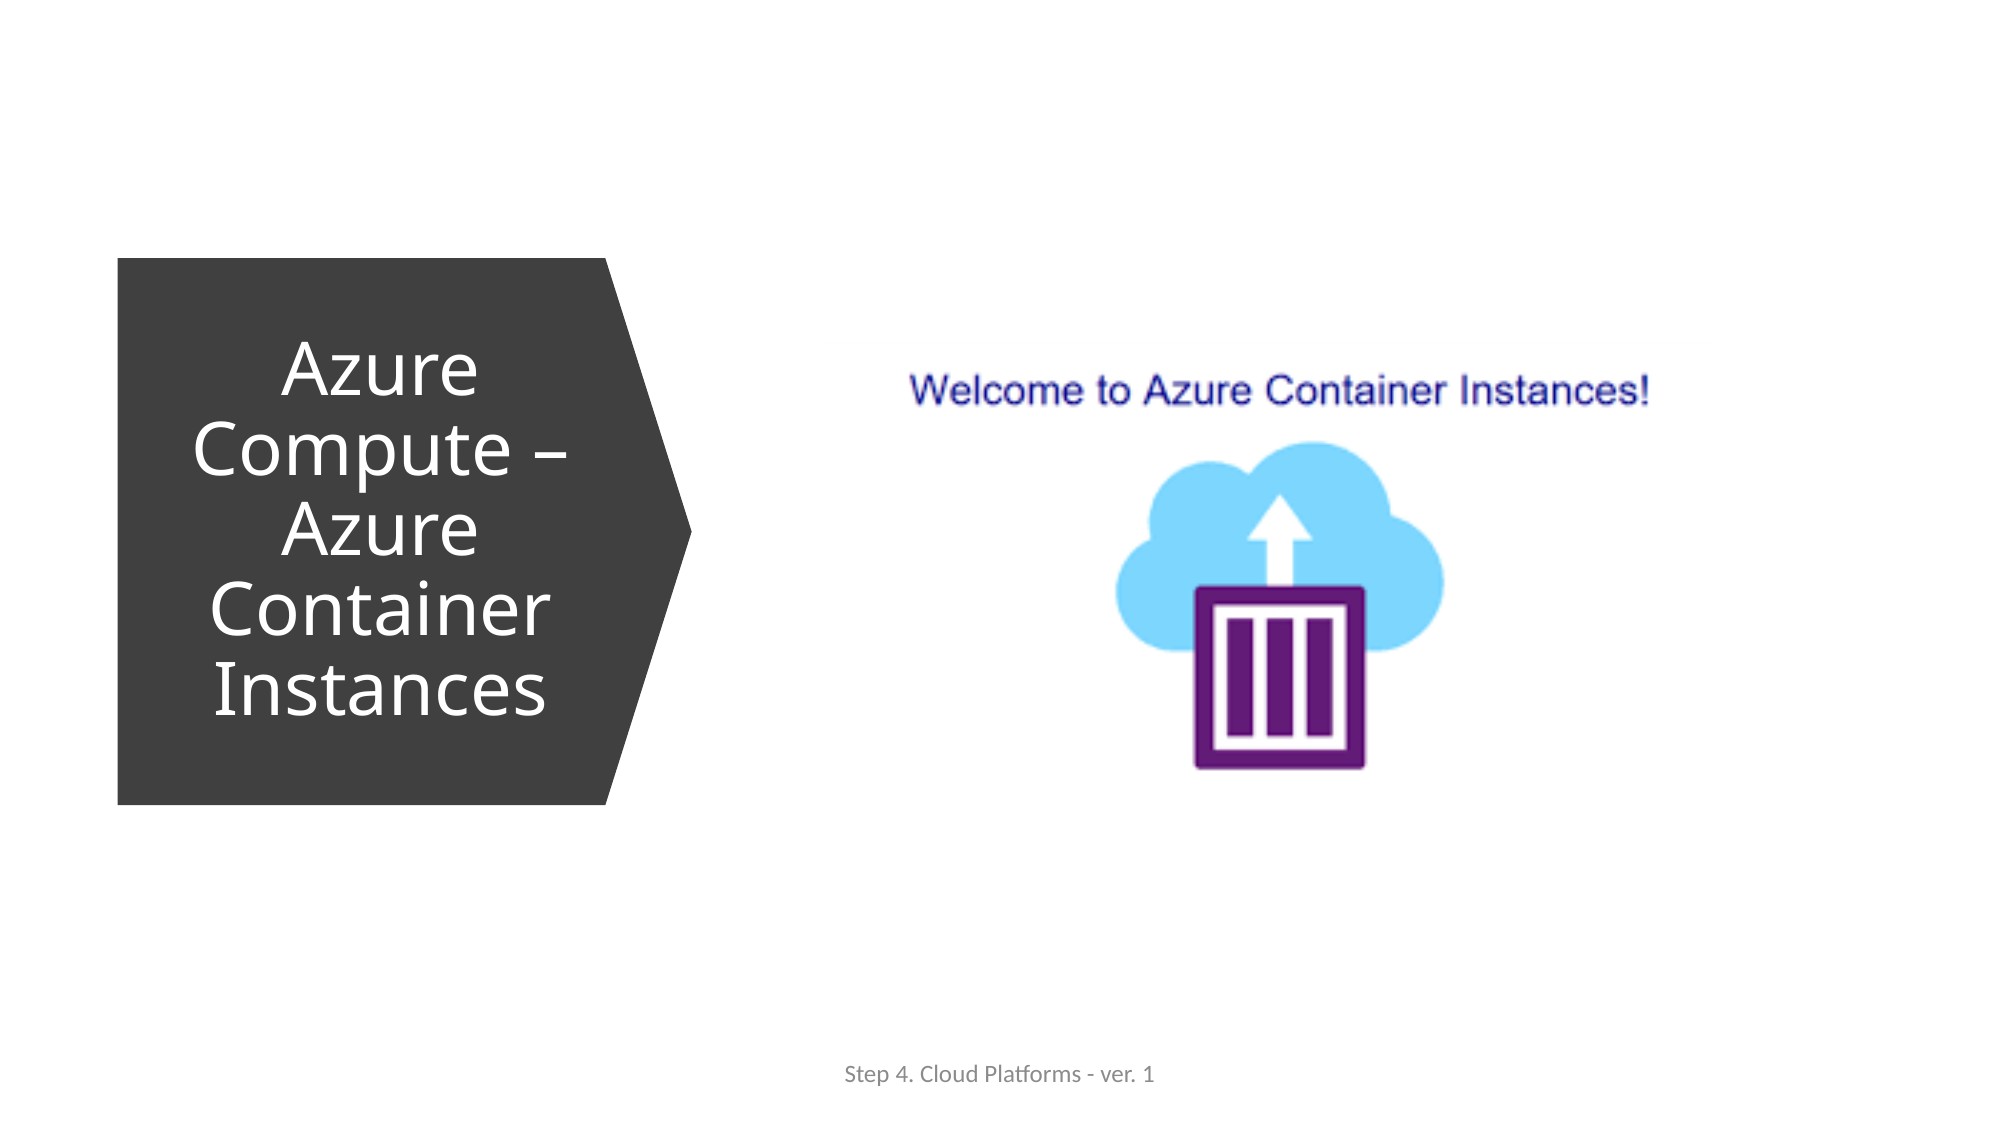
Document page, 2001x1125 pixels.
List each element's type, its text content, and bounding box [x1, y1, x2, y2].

text_box [116, 257, 693, 807]
footer Step 4. Cloud Platforms - ver. 1 [662, 1042, 1338, 1103]
picture [825, 342, 1714, 806]
title Azure Compute – Azure Container Instances [145, 322, 616, 741]
